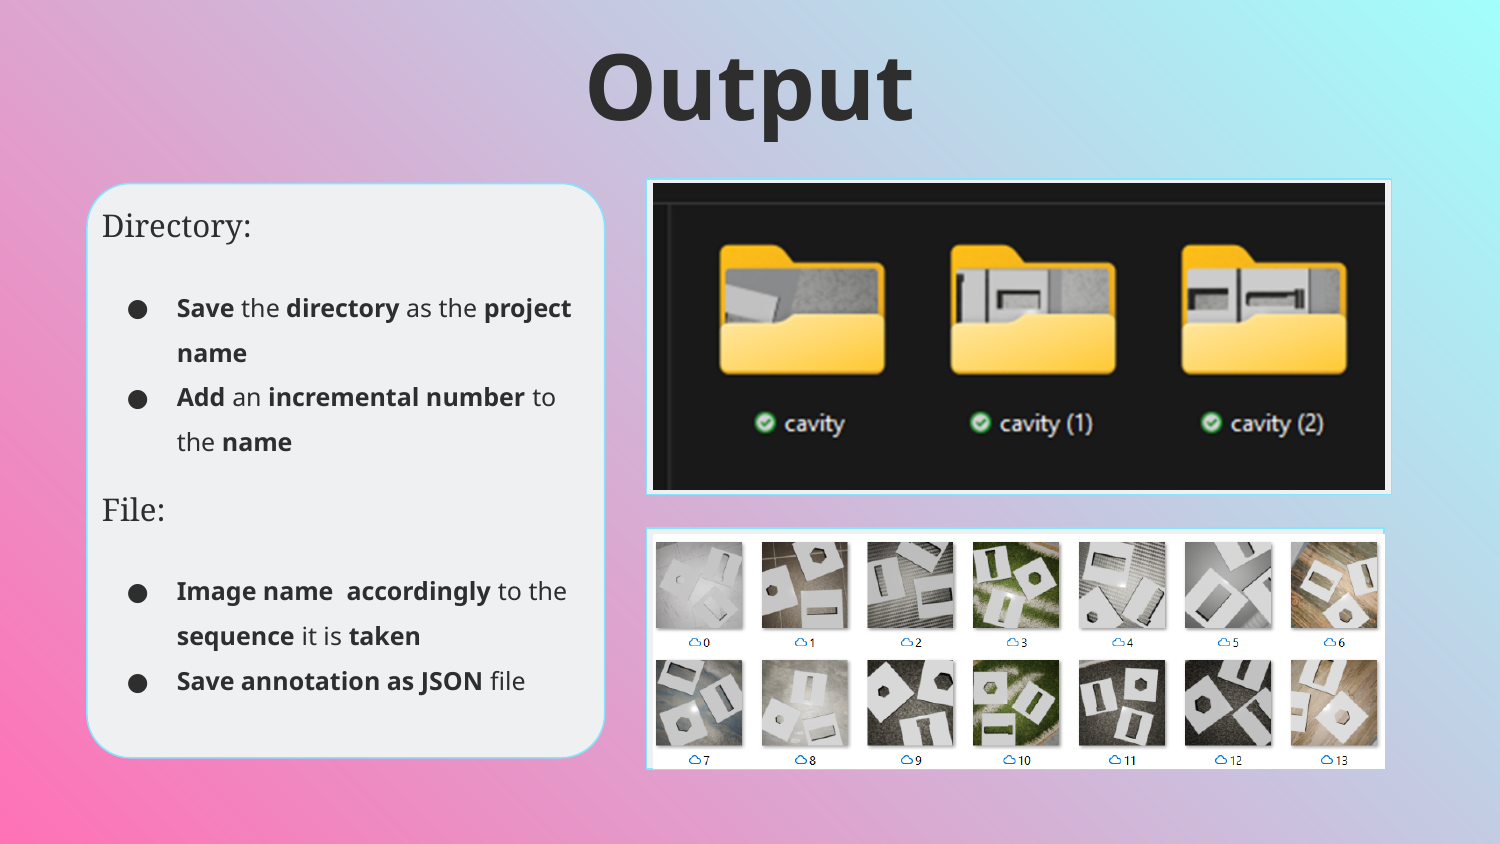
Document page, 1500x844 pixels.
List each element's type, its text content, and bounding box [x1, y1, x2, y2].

title Output [103, 13, 1397, 140]
picture [653, 183, 1385, 491]
text_box [106, 183, 586, 191]
text_box [646, 178, 1392, 495]
text_box Directory: Save the directory as the project name Add an incremental number to the name File: Image name accordingly to the sequence it is taken Save annotation as JSON file [86, 191, 605, 766]
text_box [646, 527, 1385, 769]
picture [653, 533, 1385, 770]
